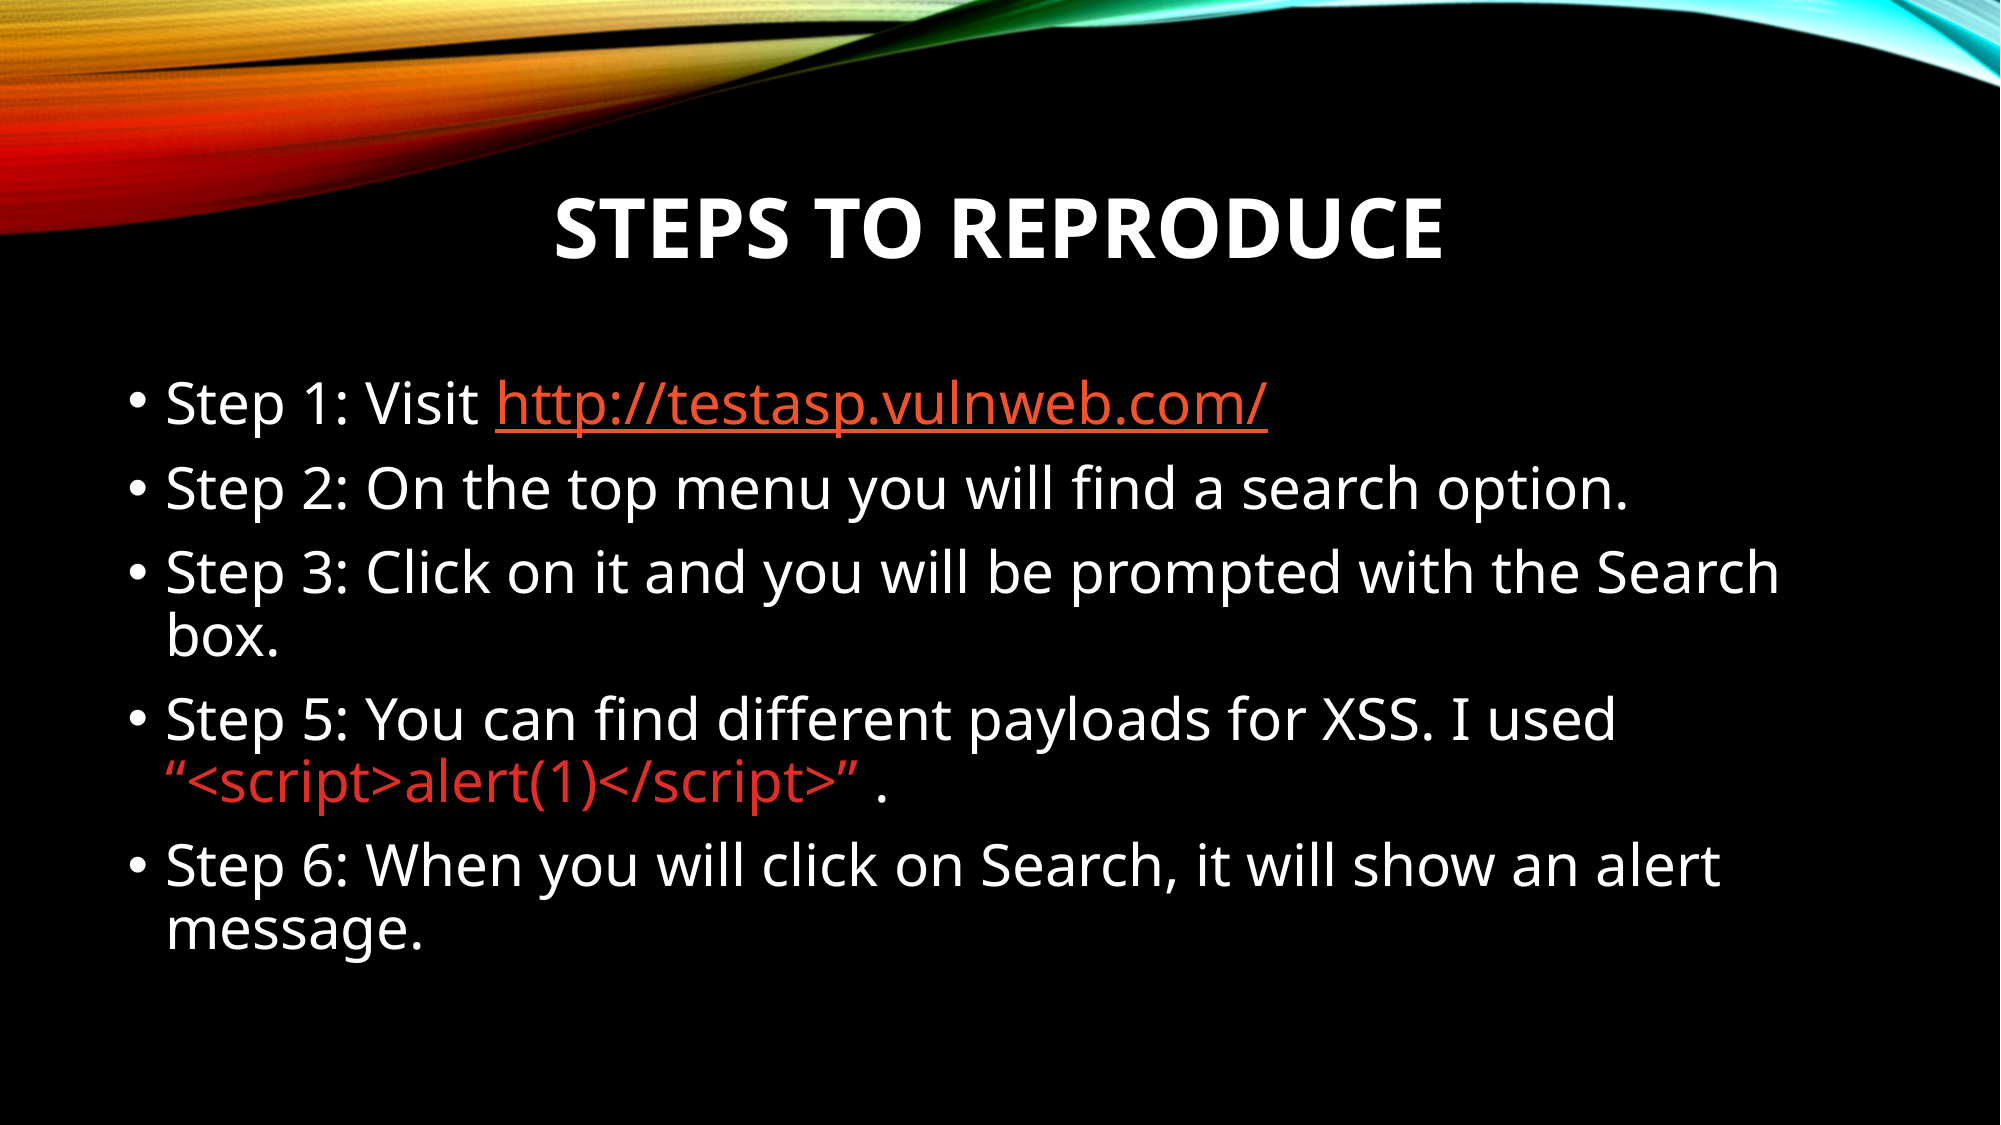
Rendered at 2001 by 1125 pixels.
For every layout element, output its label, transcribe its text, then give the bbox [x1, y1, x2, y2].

picture [0, 0, 2000, 237]
list Step 1: Visit http://testasp.vulnweb.com/ Step 2: On the top menu you will find a search option. Step 3: Click on it and you will be prompted with the Search box. Step 5: You can find different payloads for XSS. I used “<script>alert(1)</script>” . Step 6: When you will click on Search, it will show an alert message. [112, 360, 1888, 1021]
title Steps to reproduce [112, 125, 1888, 338]
